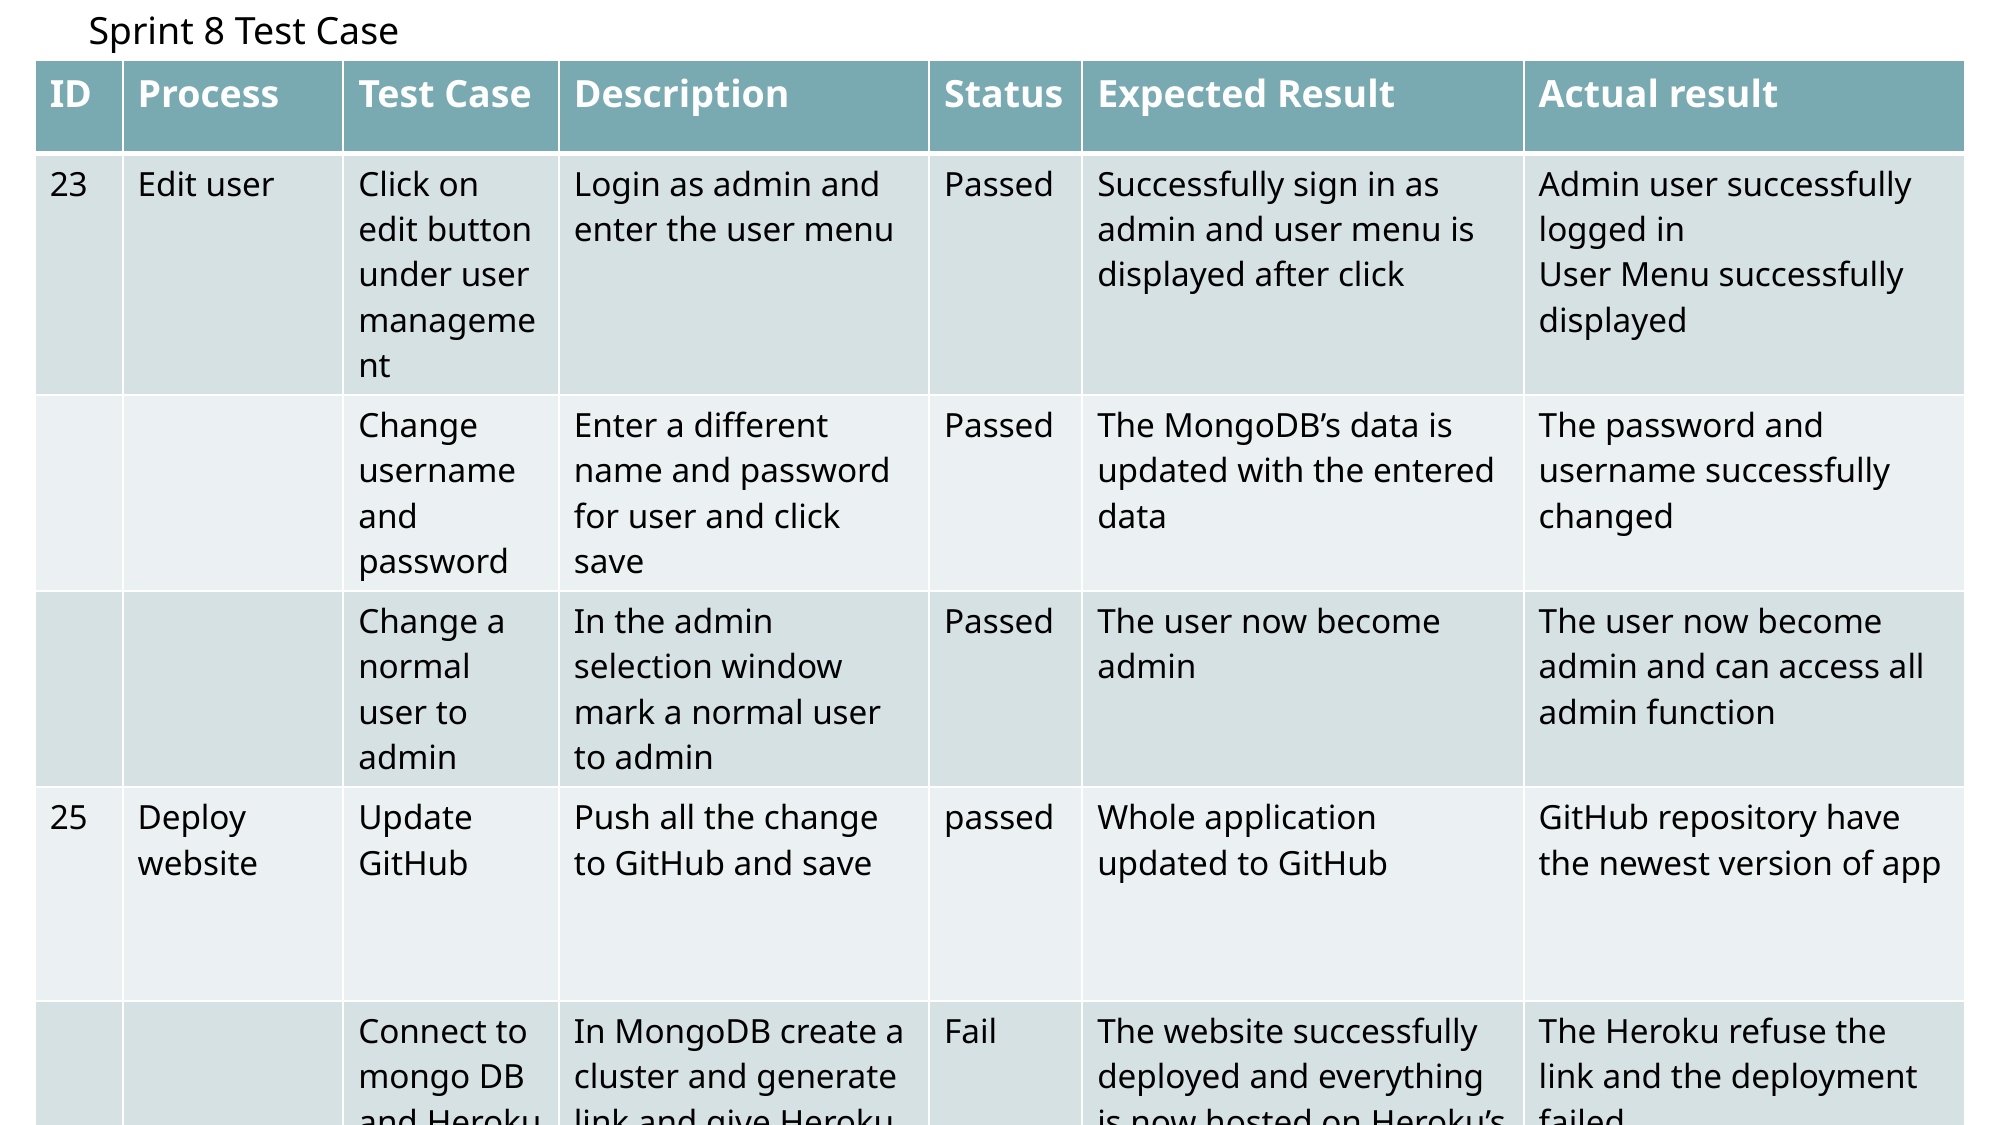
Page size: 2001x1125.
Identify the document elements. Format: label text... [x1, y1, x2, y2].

table_cell 25 [36, 788, 122, 1000]
table_cell Change a normal user to admin [344, 592, 558, 786]
table_cell The MongoDB’s data is updated with the entered data [1083, 396, 1523, 590]
table_cell [36, 1002, 122, 1125]
table_cell Deploy website [124, 788, 342, 1000]
table_header ID [36, 61, 122, 151]
table_cell 23 [36, 156, 122, 394]
table_cell In the admin selection window mark a normal user to admin [560, 592, 928, 786]
table_header Process [124, 61, 342, 151]
table_cell Passed [930, 156, 1081, 394]
table_cell Change username and password [344, 396, 558, 590]
table_cell Successfully sign in as admin and user menu is displayed after click [1083, 156, 1523, 394]
table_cell [36, 592, 122, 786]
table_cell The website successfully deployed and everything is now hosted on Heroku’s webiste [1083, 1002, 1523, 1125]
text_box Sprint 8 Test Case [73, 0, 453, 60]
table_cell Connect to mongo DB and Heroku [344, 1002, 558, 1125]
table_cell Fail [930, 1002, 1081, 1125]
table_cell The user now become admin and can access all admin function [1525, 592, 1964, 786]
table_header Test Case [344, 61, 558, 151]
table_header Description [560, 61, 928, 151]
table_cell The password and username successfully changed [1525, 396, 1964, 590]
table_cell [36, 396, 122, 590]
table_cell Push all the change to GitHub and save [560, 788, 928, 1000]
table_header Status [930, 61, 1081, 151]
table_cell Login as admin and enter the user menu [560, 156, 928, 394]
table_cell Admin user successfully logged in User Menu successfully displayed [1525, 156, 1964, 394]
table_cell Enter a different name and password for user and click save [560, 396, 928, 590]
table_header Actual result [1525, 61, 1964, 151]
table_cell Update GitHub [344, 788, 558, 1000]
table_cell Passed [930, 592, 1081, 786]
table_header Expected Result [1083, 61, 1523, 151]
table_cell [124, 1002, 342, 1125]
table_cell passed [930, 788, 1081, 1000]
table_cell Whole application updated to GitHub [1083, 788, 1523, 1000]
table_cell Click on edit button under user management [344, 156, 558, 394]
table_cell [124, 396, 342, 590]
table_cell [124, 592, 342, 786]
table_cell Passed [930, 396, 1081, 590]
table_cell The Heroku refuse the link and the deployment failed [1525, 1002, 1964, 1125]
table_cell In MongoDB create a cluster and generate link and give Heroku the access link [560, 1002, 928, 1125]
table_cell GitHub repository have the newest version of app [1525, 788, 1964, 1000]
table_cell Edit user [124, 156, 342, 394]
table_cell The user now become admin [1083, 592, 1523, 786]
